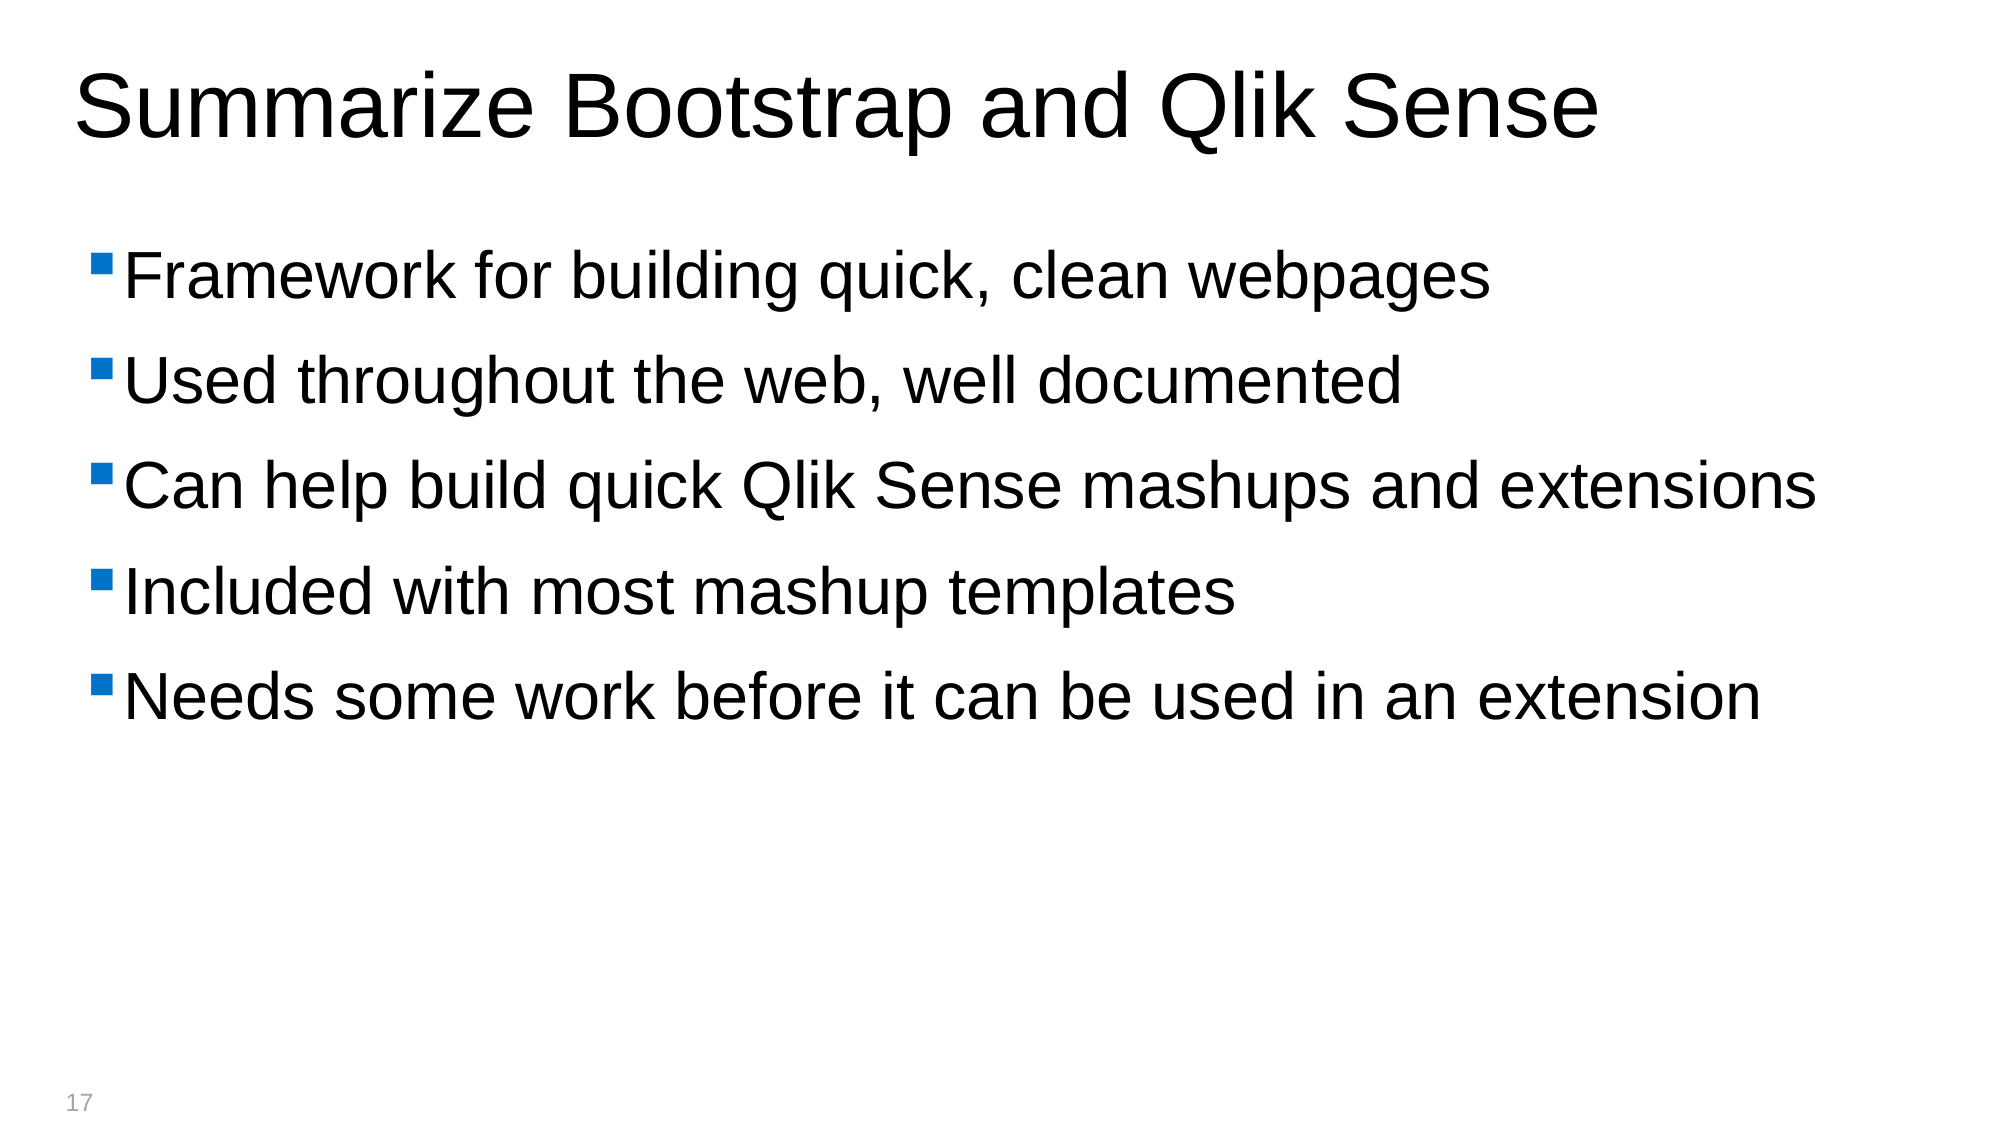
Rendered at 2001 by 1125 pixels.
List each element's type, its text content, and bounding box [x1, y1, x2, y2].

slide_number 17 [50, 1085, 169, 1118]
title Summarize Bootstrap and Qlik Sense [50, 45, 1951, 166]
list Framework for building quick, clean webpages Used throughout the web, well documented Can help build quick Qlik Sense mashups and extensions Included with most mashup templates Needs some work before it can be used in an extension [85, 233, 1914, 747]
